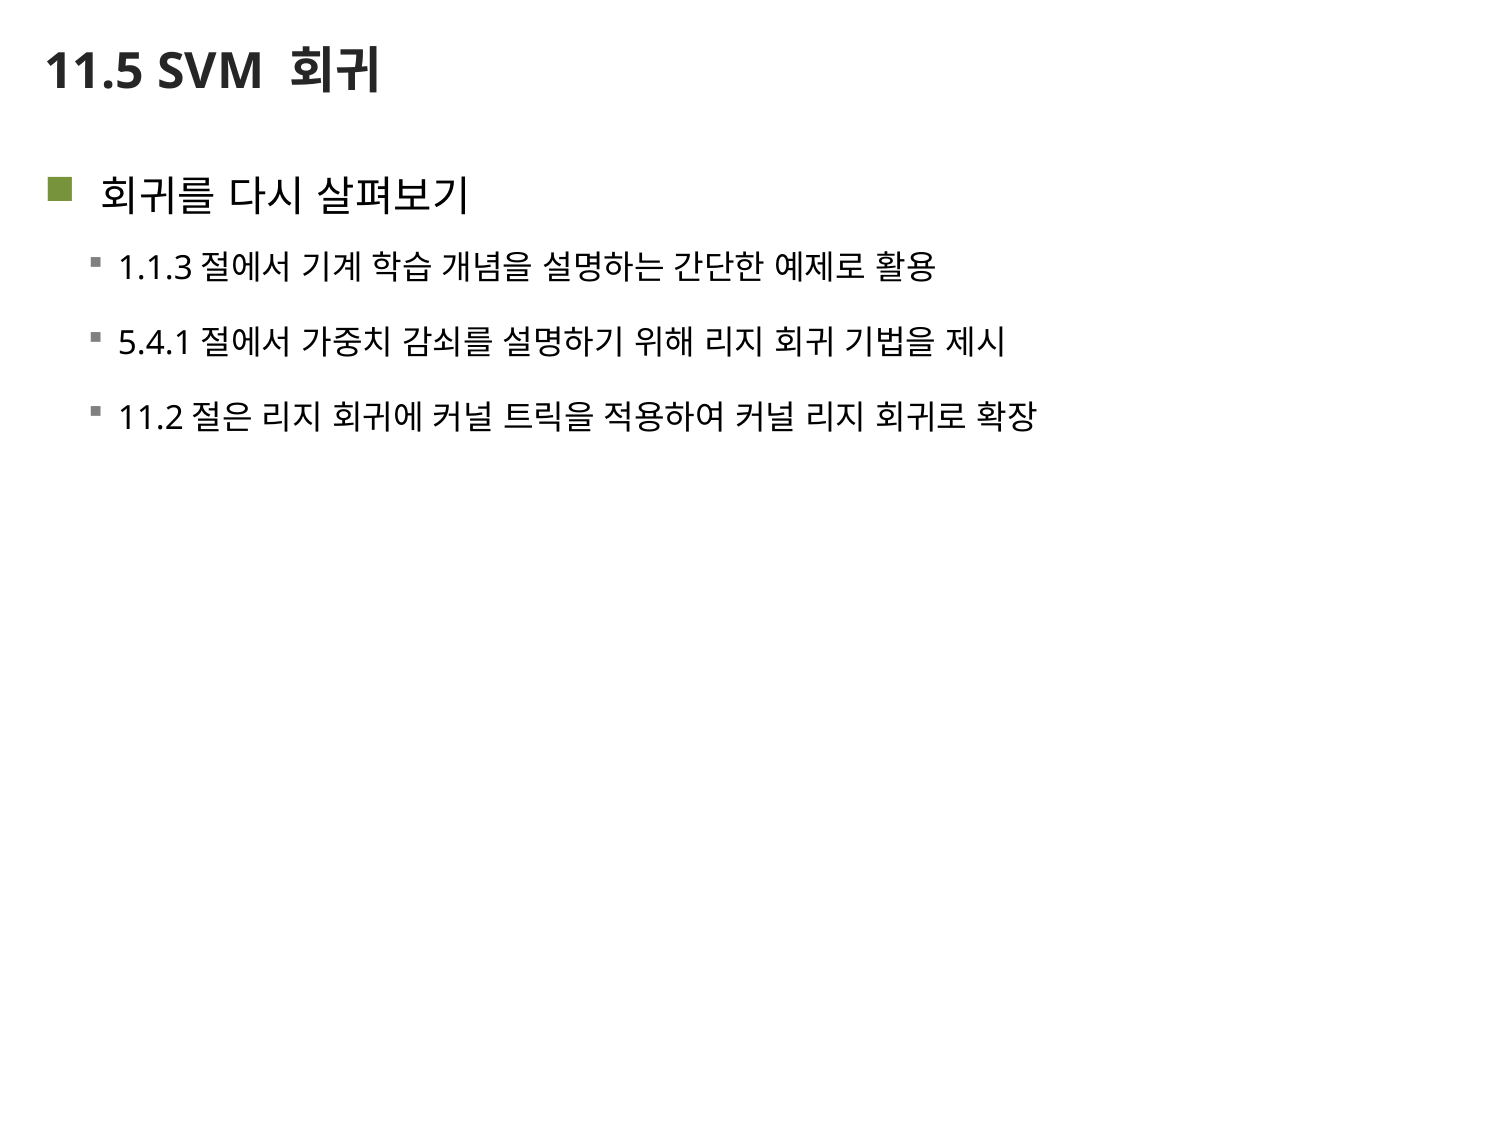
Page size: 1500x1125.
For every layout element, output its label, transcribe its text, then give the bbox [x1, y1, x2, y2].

list 회귀를 다시 살펴보기 1.1.3절에서 기계 학습 개념을 설명하는 간단한 예제로 활용 5.4.1절에서 가중치 감쇠를 설명하기 위해 리지 회귀 기법을 제시 11.2절은 리지 회귀에 커널 트릭을 적용하여 커널 리지 회귀로 확장 [29, 136, 1471, 1083]
title 11.5 SVM 회귀 [29, 23, 1448, 114]
